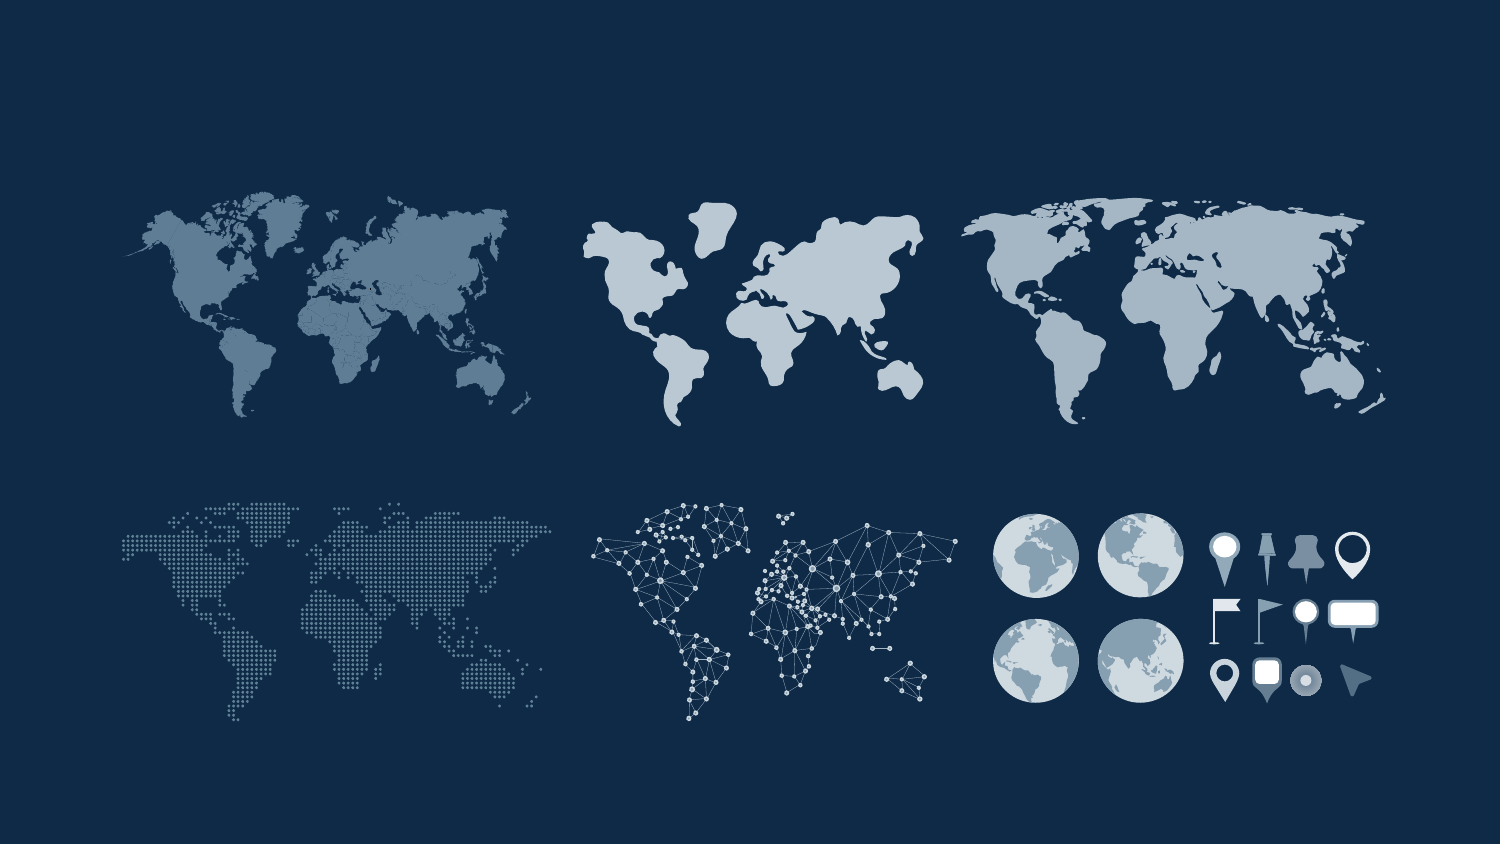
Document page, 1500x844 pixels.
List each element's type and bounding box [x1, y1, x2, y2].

text_box [1327, 599, 1379, 644]
text_box [1208, 532, 1241, 588]
text_box [987, 513, 1085, 599]
text_box [1093, 513, 1189, 598]
text_box [1094, 618, 1187, 703]
text_box [1292, 598, 1320, 645]
text_box [1340, 664, 1372, 697]
text_box [1288, 535, 1325, 584]
text_box [589, 502, 959, 722]
text_box [1335, 531, 1371, 580]
text_box [122, 191, 532, 419]
text_box [1251, 657, 1283, 704]
text_box [582, 201, 925, 427]
text_box [121, 502, 553, 722]
text_box [989, 618, 1082, 704]
text_box [1208, 598, 1241, 645]
text_box [960, 197, 1387, 425]
text_box [1253, 598, 1284, 645]
text_box [1290, 664, 1322, 697]
text_box [1209, 658, 1240, 702]
text_box [1258, 533, 1276, 587]
